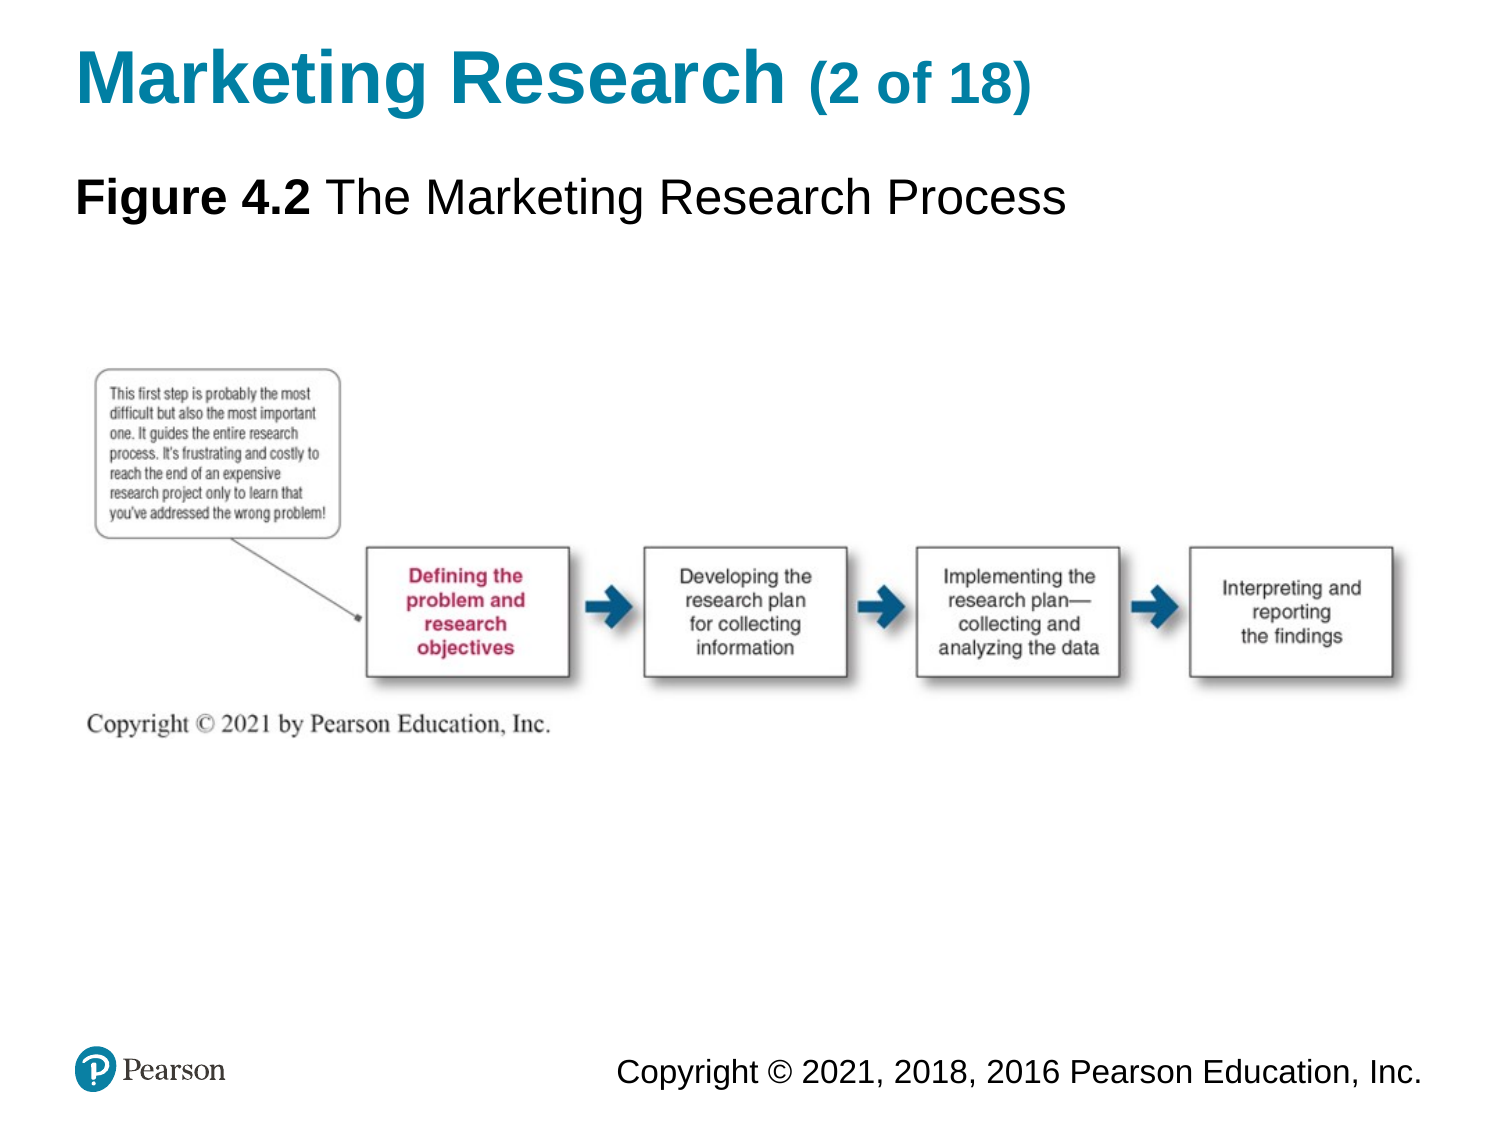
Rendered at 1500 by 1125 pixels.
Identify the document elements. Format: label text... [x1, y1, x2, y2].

title Marketing Research (2 of 18) [75, 17, 1425, 119]
picture [86, 366, 1419, 740]
list Figure 4.2 The Marketing Research Process [75, 164, 1390, 235]
